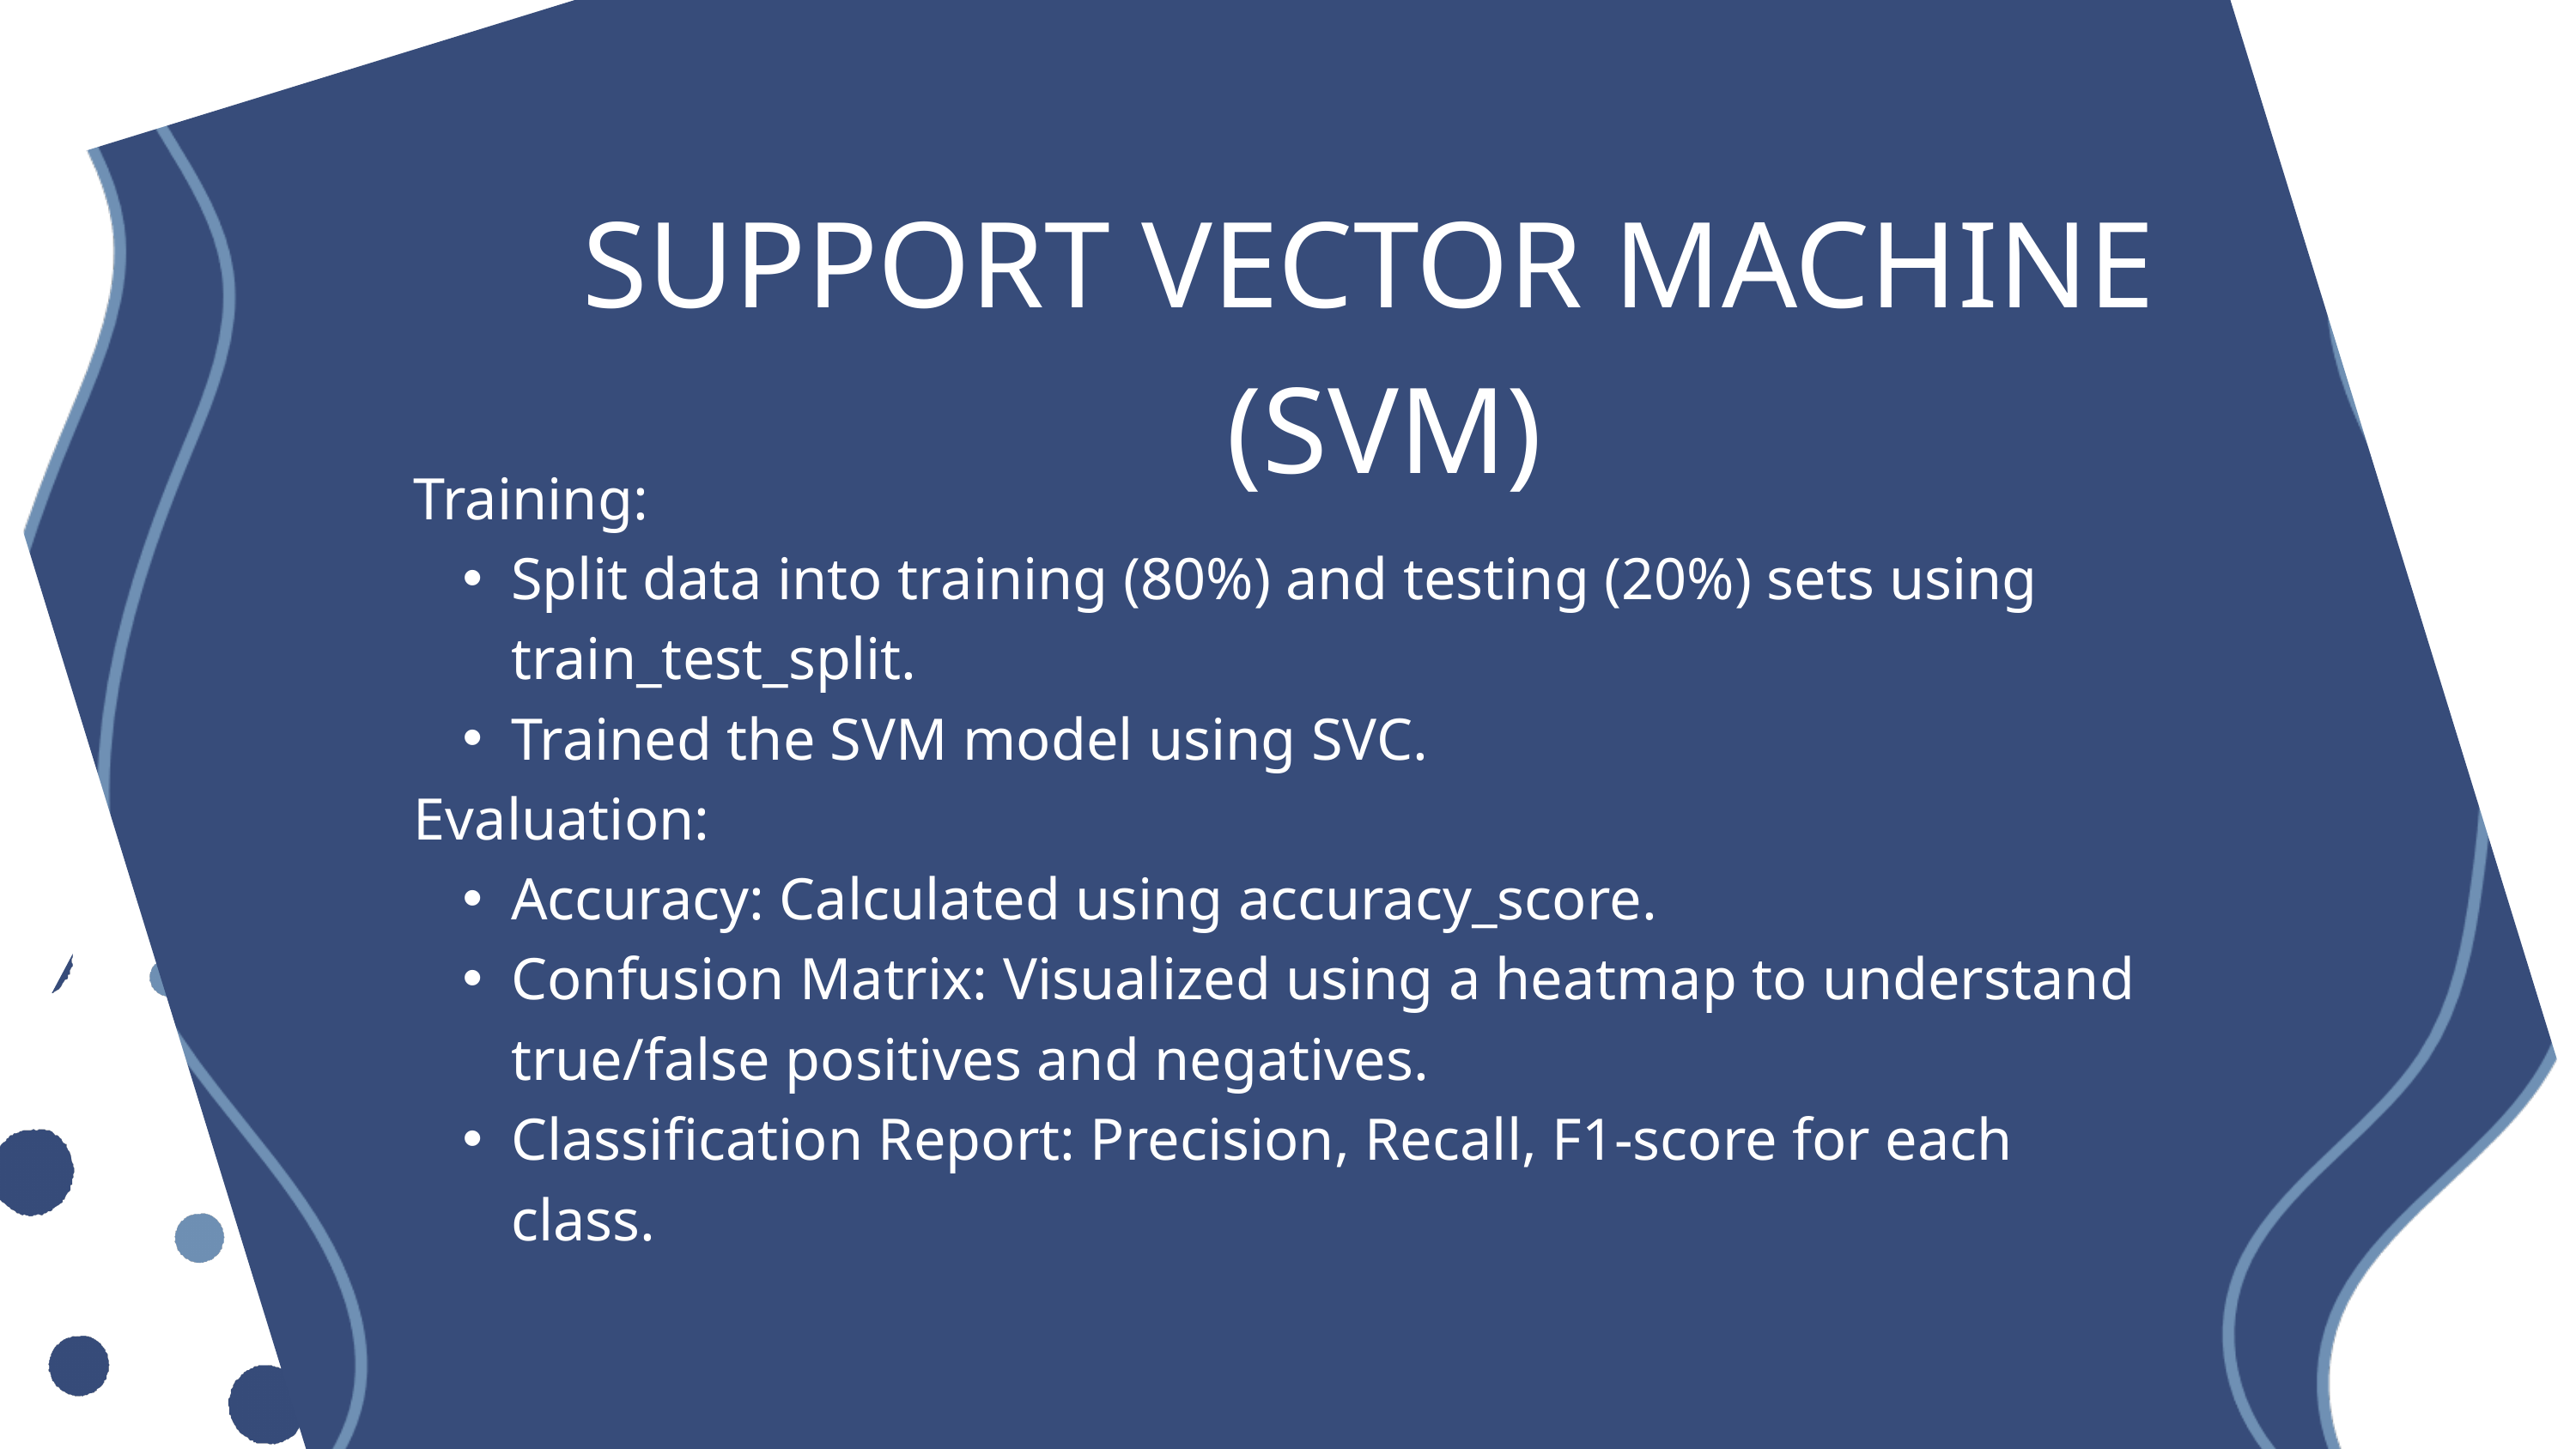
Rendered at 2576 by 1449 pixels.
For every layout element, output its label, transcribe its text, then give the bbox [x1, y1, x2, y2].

text_box Training: Split data into training (80%) and testing (20%) sets using train_test_split. Trained the SVM model using SVC. Evaluation: Accuracy: Calculated using accuracy_score. Confusion Matrix: Visualized using a heatmap to understand true/false positives and negatives. Classification Report: Precision, Recall, F1-score for each class. [413, 451, 2163, 1332]
text_box [0, 909, 306, 1449]
text_box SUPPORT VECTOR MACHINE (SVM) [507, 165, 2231, 498]
text_box [0, 0, 2576, 1449]
